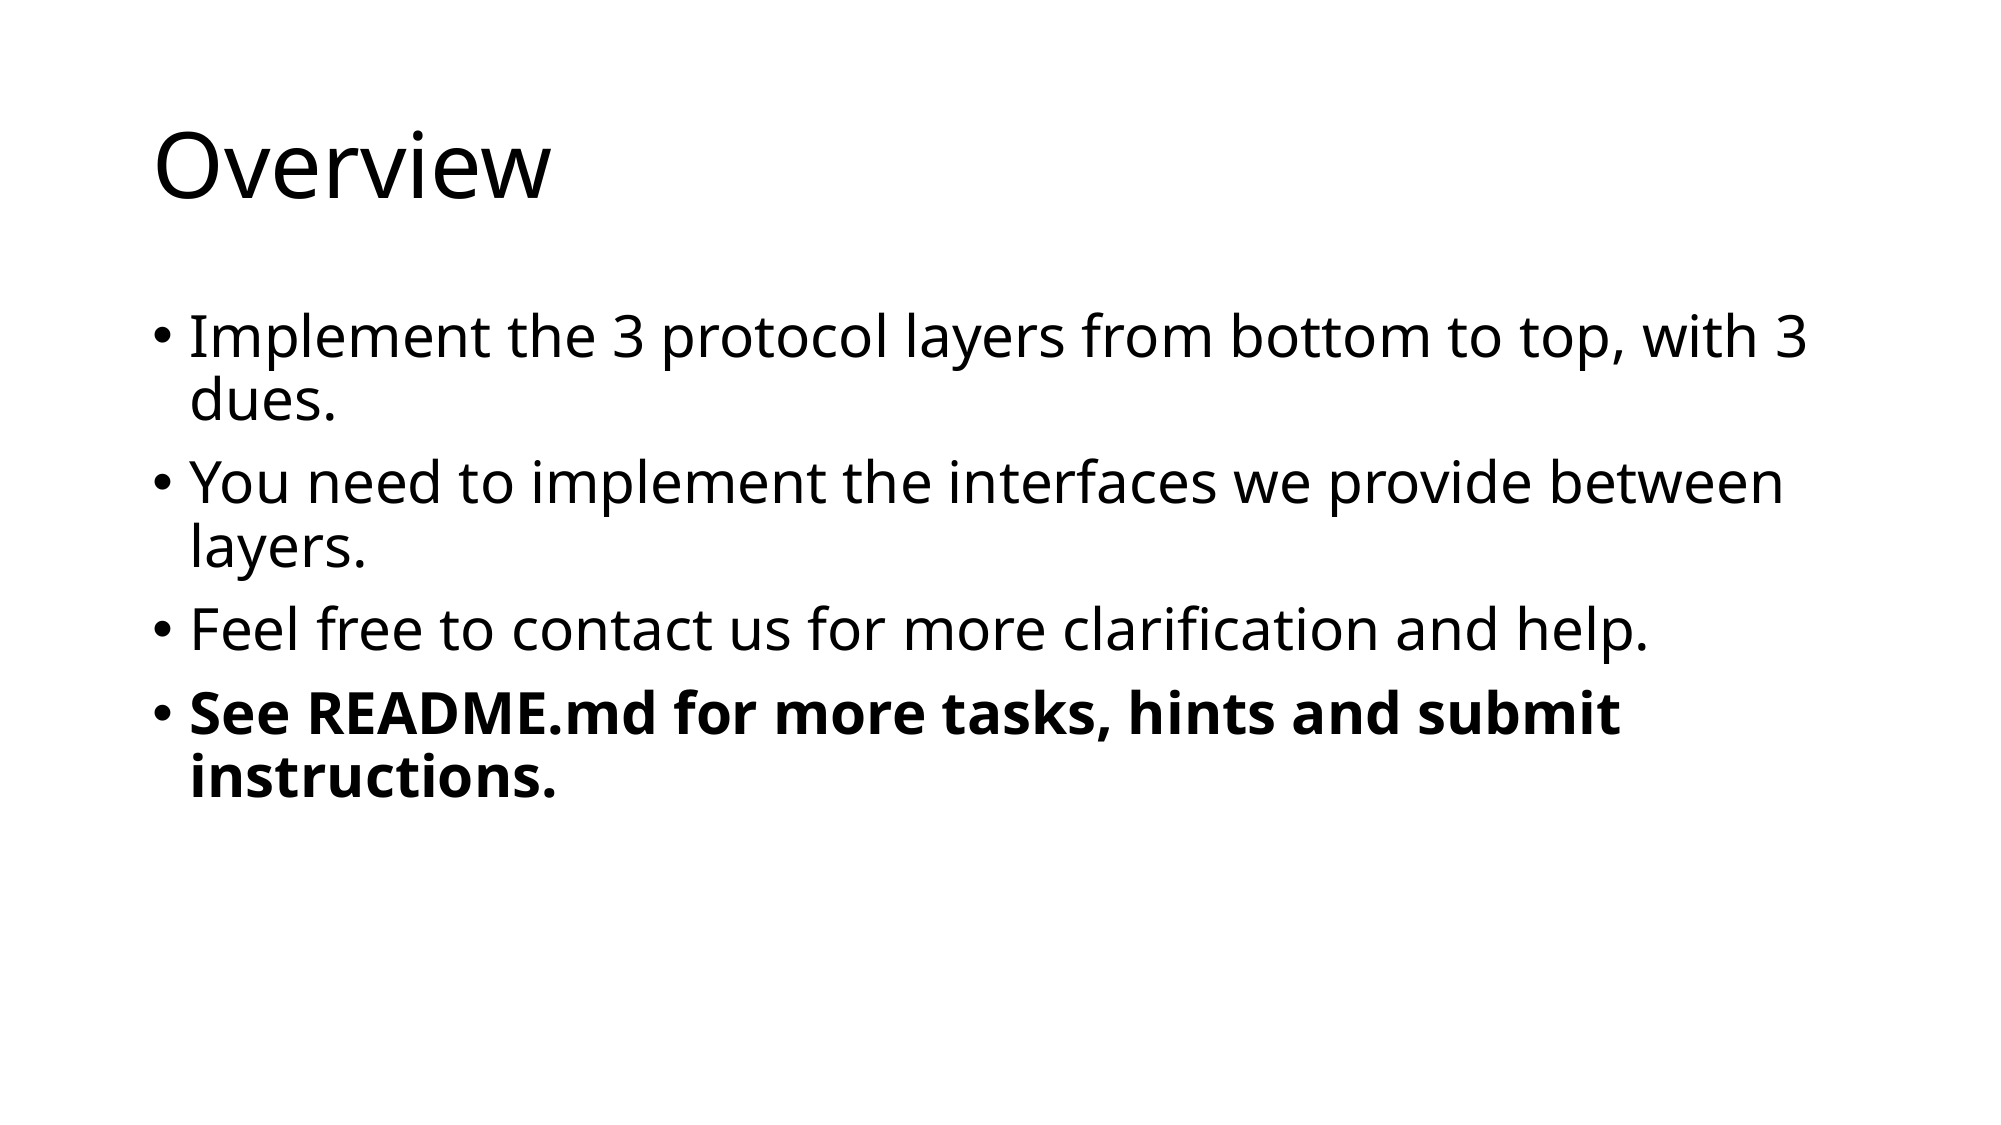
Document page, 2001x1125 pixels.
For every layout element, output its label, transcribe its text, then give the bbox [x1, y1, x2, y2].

list Implement the 3 protocol layers from bottom to top, with 3 dues. You need to implement the interfaces we provide between layers. Feel free to contact us for more clarification and help. See README.md for more tasks, hints and submit instructions. [137, 299, 1863, 1014]
title Overview [137, 59, 1863, 278]
